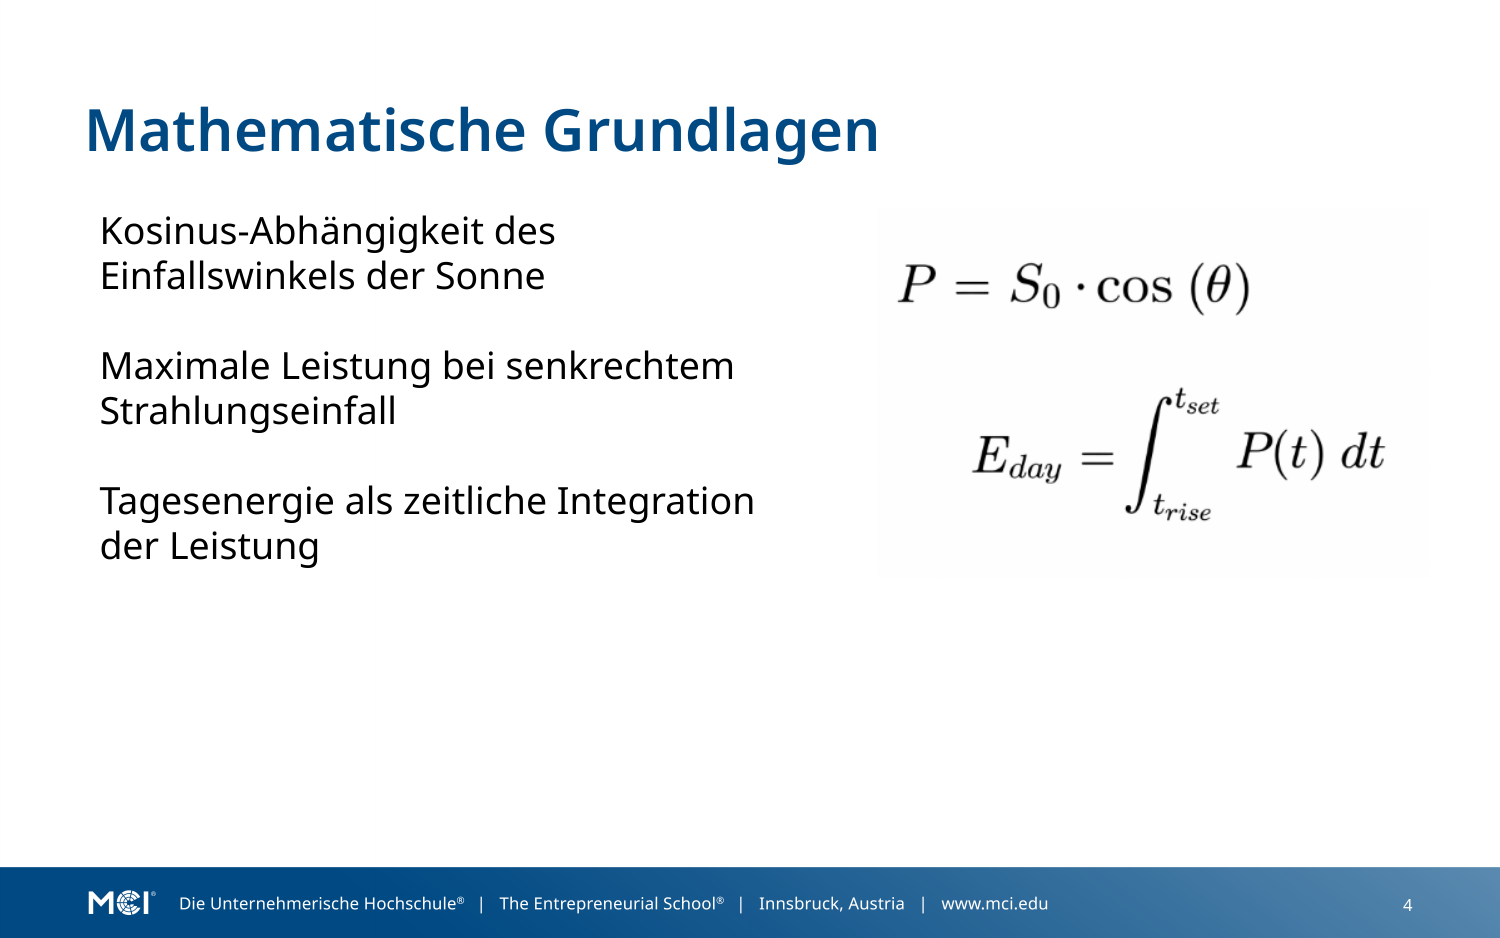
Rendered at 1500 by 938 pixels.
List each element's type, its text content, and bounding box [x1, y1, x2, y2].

picture [877, 208, 1430, 578]
text_box Kosinus-Abhängigkeit des Einfallswinkels der Sonne Maximale Leistung bei senkrechtem Strahlungseinfall Tagesenergie als zeitliche Integration der Leistung [84, 199, 835, 575]
text_box Mathematische Grundlagen [84, 101, 1412, 152]
